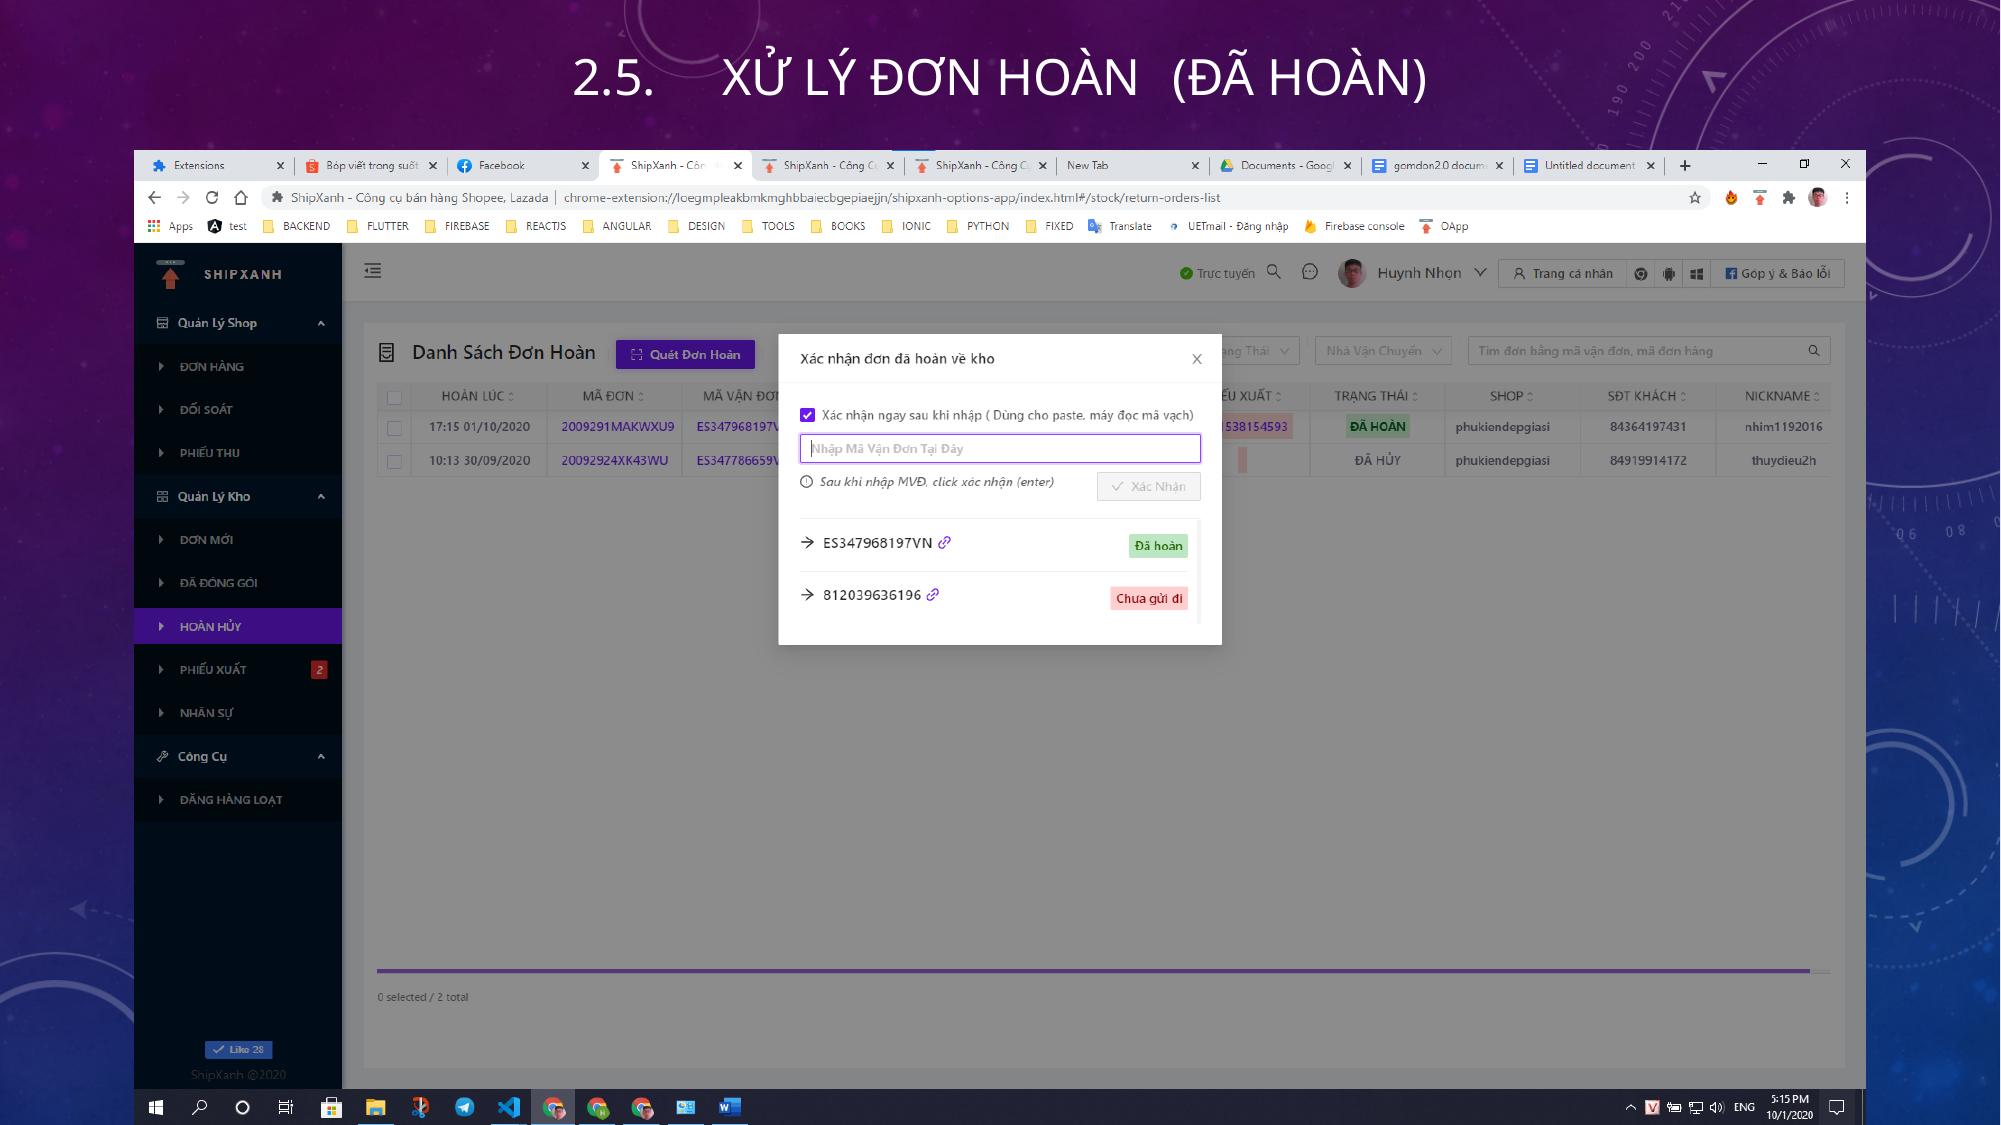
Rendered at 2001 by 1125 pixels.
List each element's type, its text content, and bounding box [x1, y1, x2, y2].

picture [0, 0, 2001, 1125]
text_box 2.5. XỬ LÝ ĐƠN HOÀN (ĐÃ HOÀN) [50, 38, 1950, 137]
